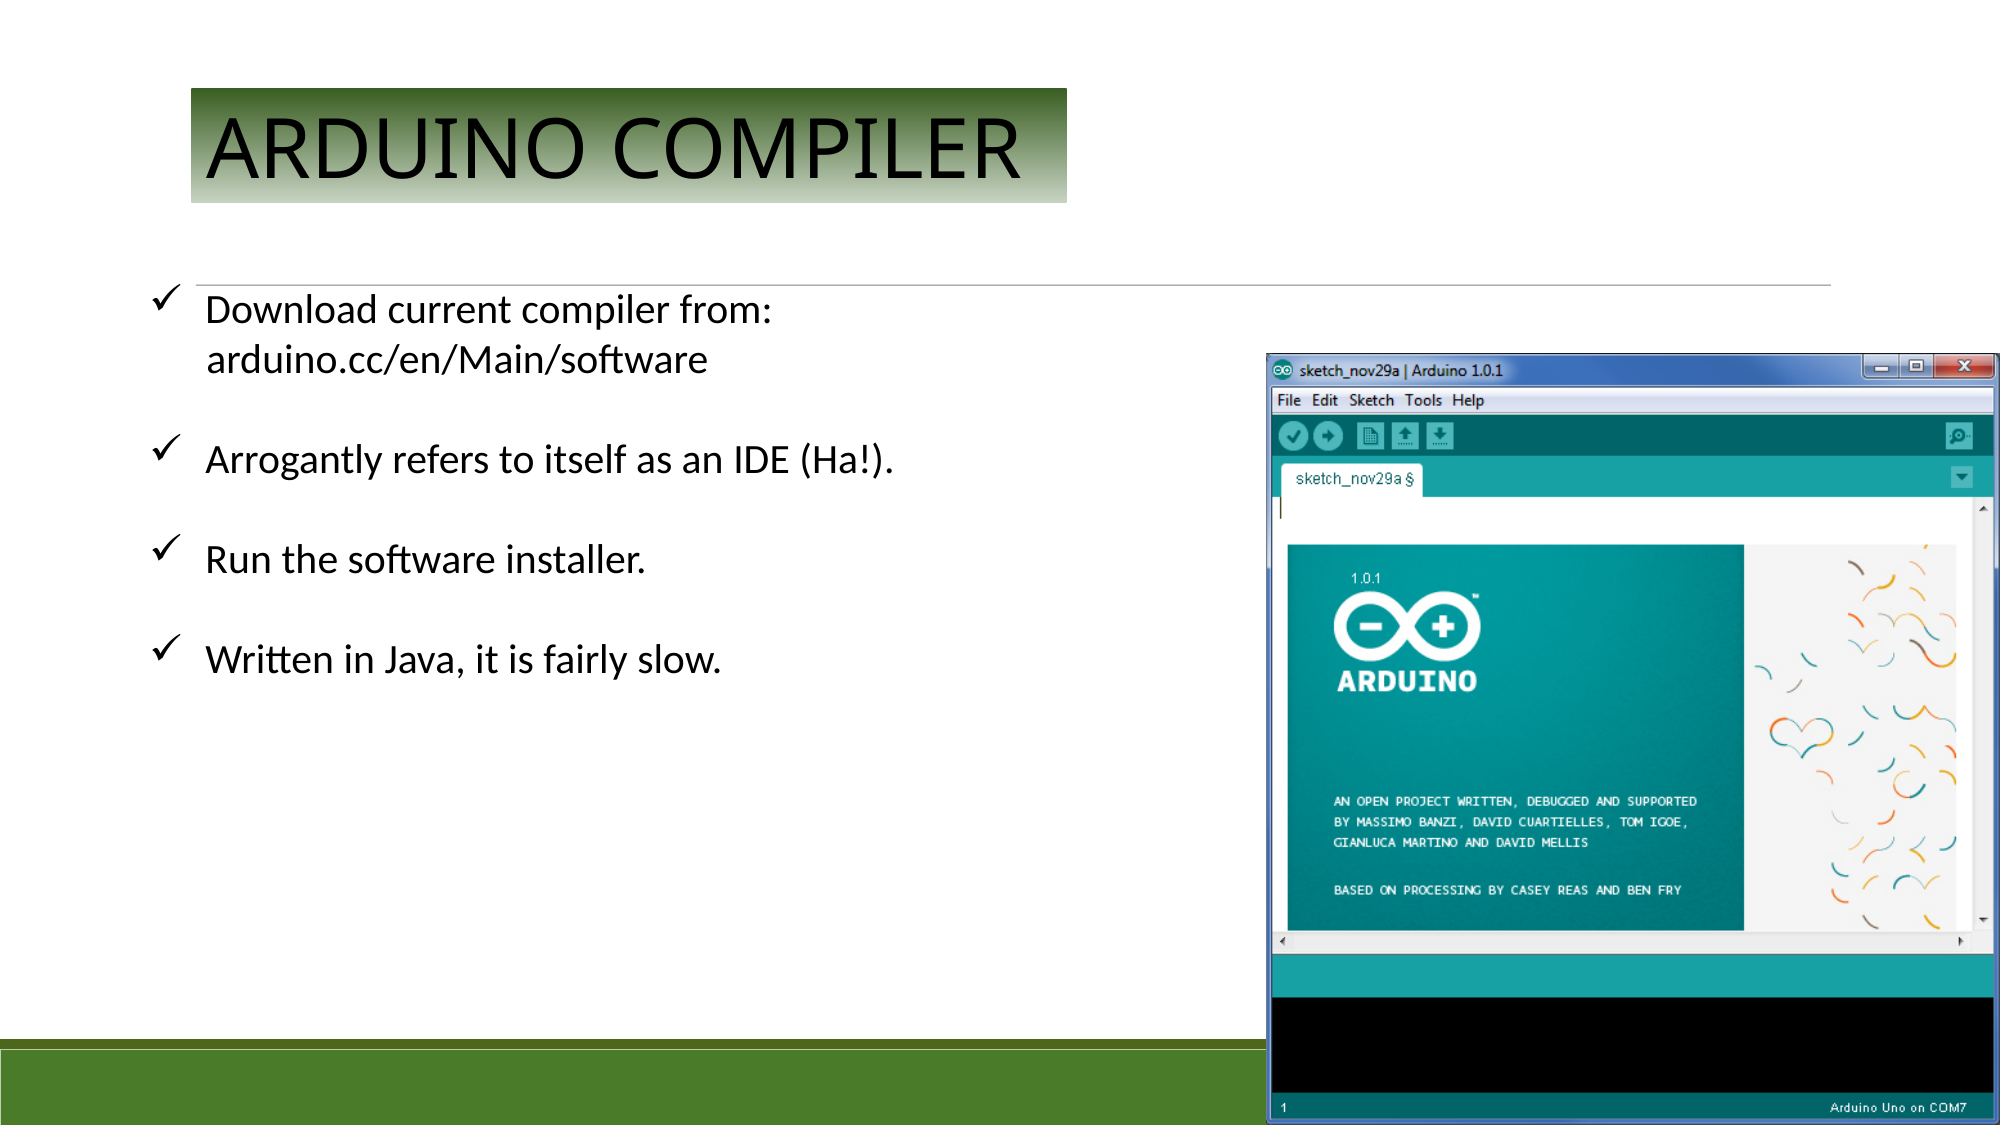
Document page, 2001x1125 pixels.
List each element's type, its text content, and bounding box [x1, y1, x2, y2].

text_box ARDUINO COMPILER [191, 88, 1067, 203]
text_box Download current compiler from: arduino.cc/en/Main/software Arrogantly refers to itself as an IDE (Ha!). Run the software installer. Written in Java, it is fairly slow. [134, 274, 1135, 690]
picture [1266, 353, 2000, 1125]
